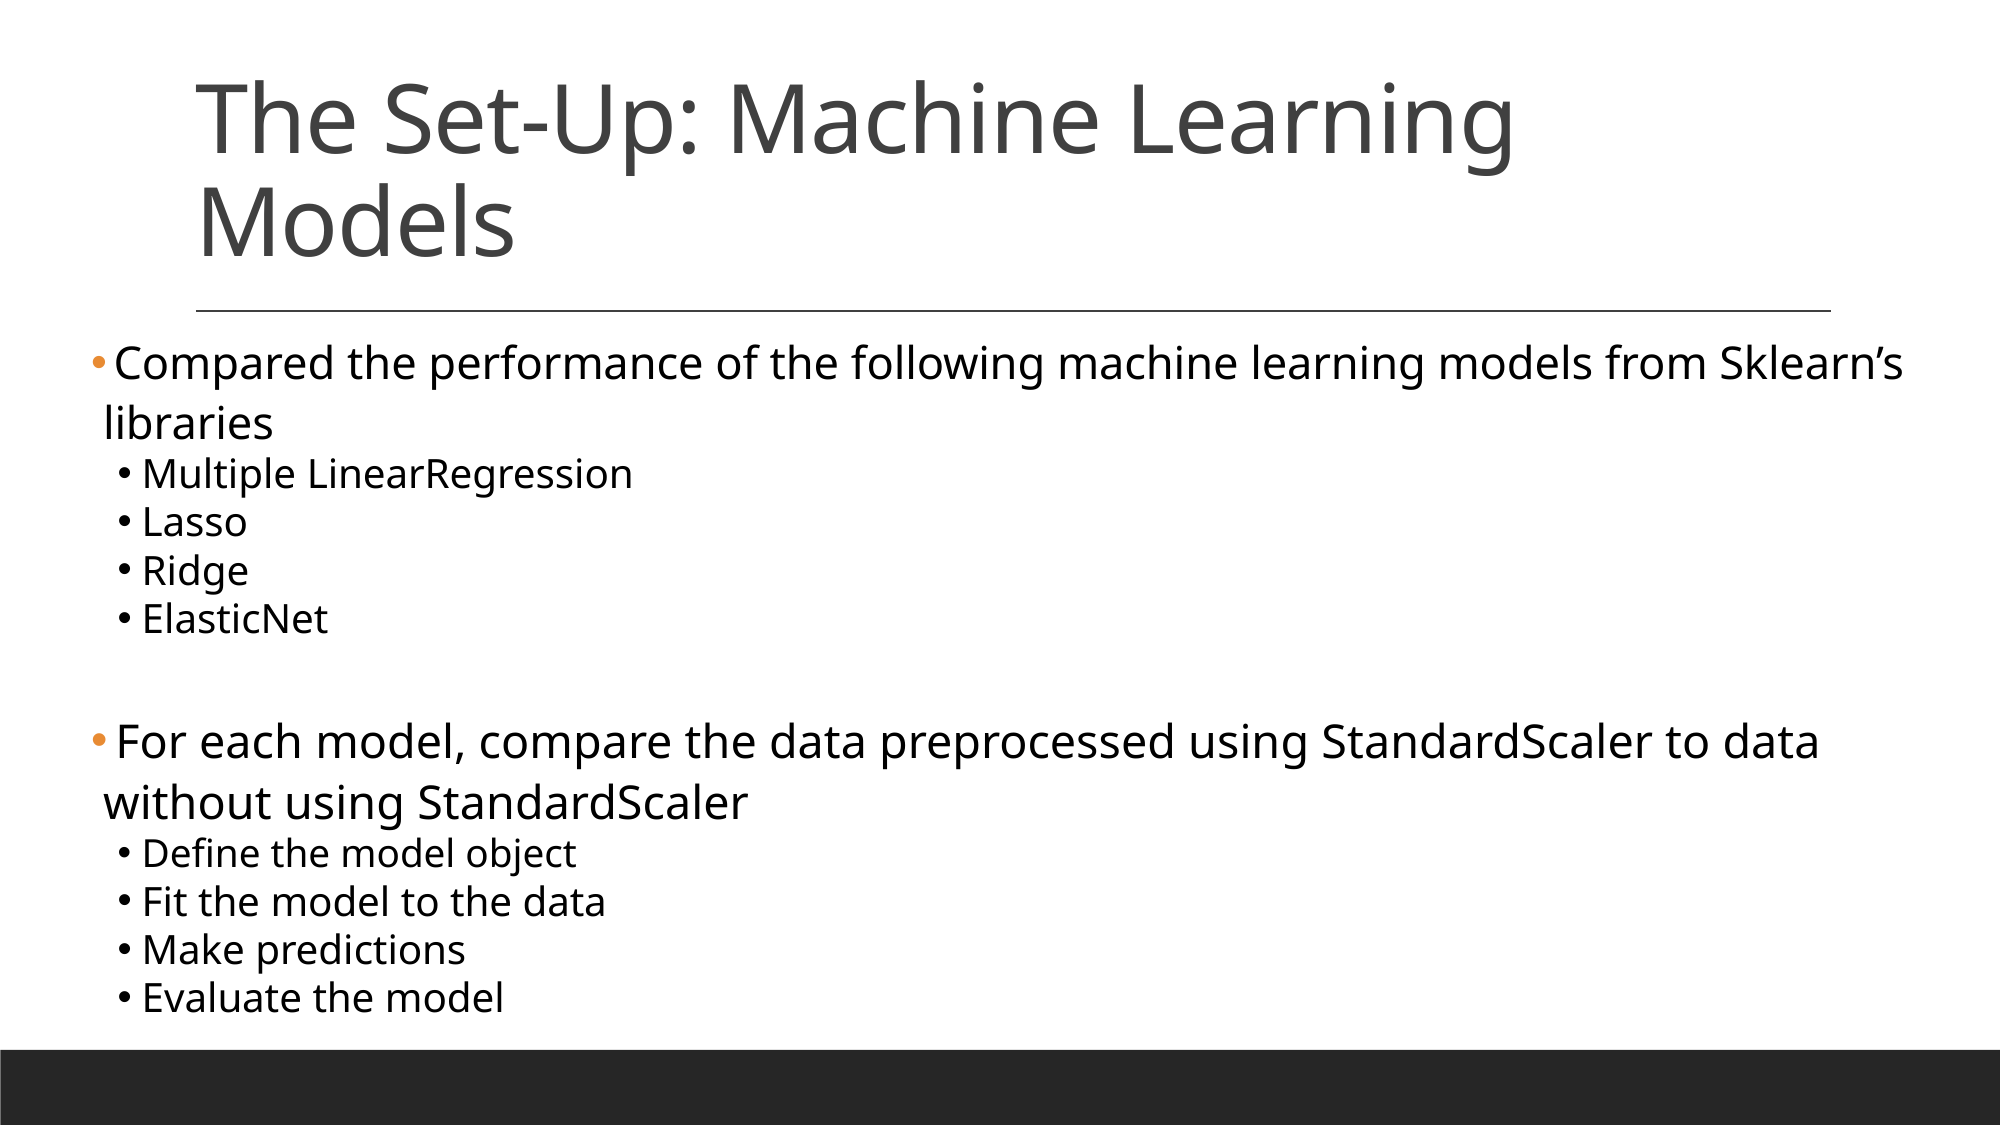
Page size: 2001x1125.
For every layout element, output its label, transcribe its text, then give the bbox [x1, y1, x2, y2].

list Compared the performance of the following machine learning models from Sklearn’s libraries Multiple LinearRegression Lasso Ridge ElasticNet For each model, compare the data preprocessed using StandardScaler to data without using StandardScaler Define the model object Fit the model to the data Make predictions Evaluate the model [91, 321, 1913, 1046]
title The Set-Up: Machine Learning Models [180, 47, 1830, 285]
